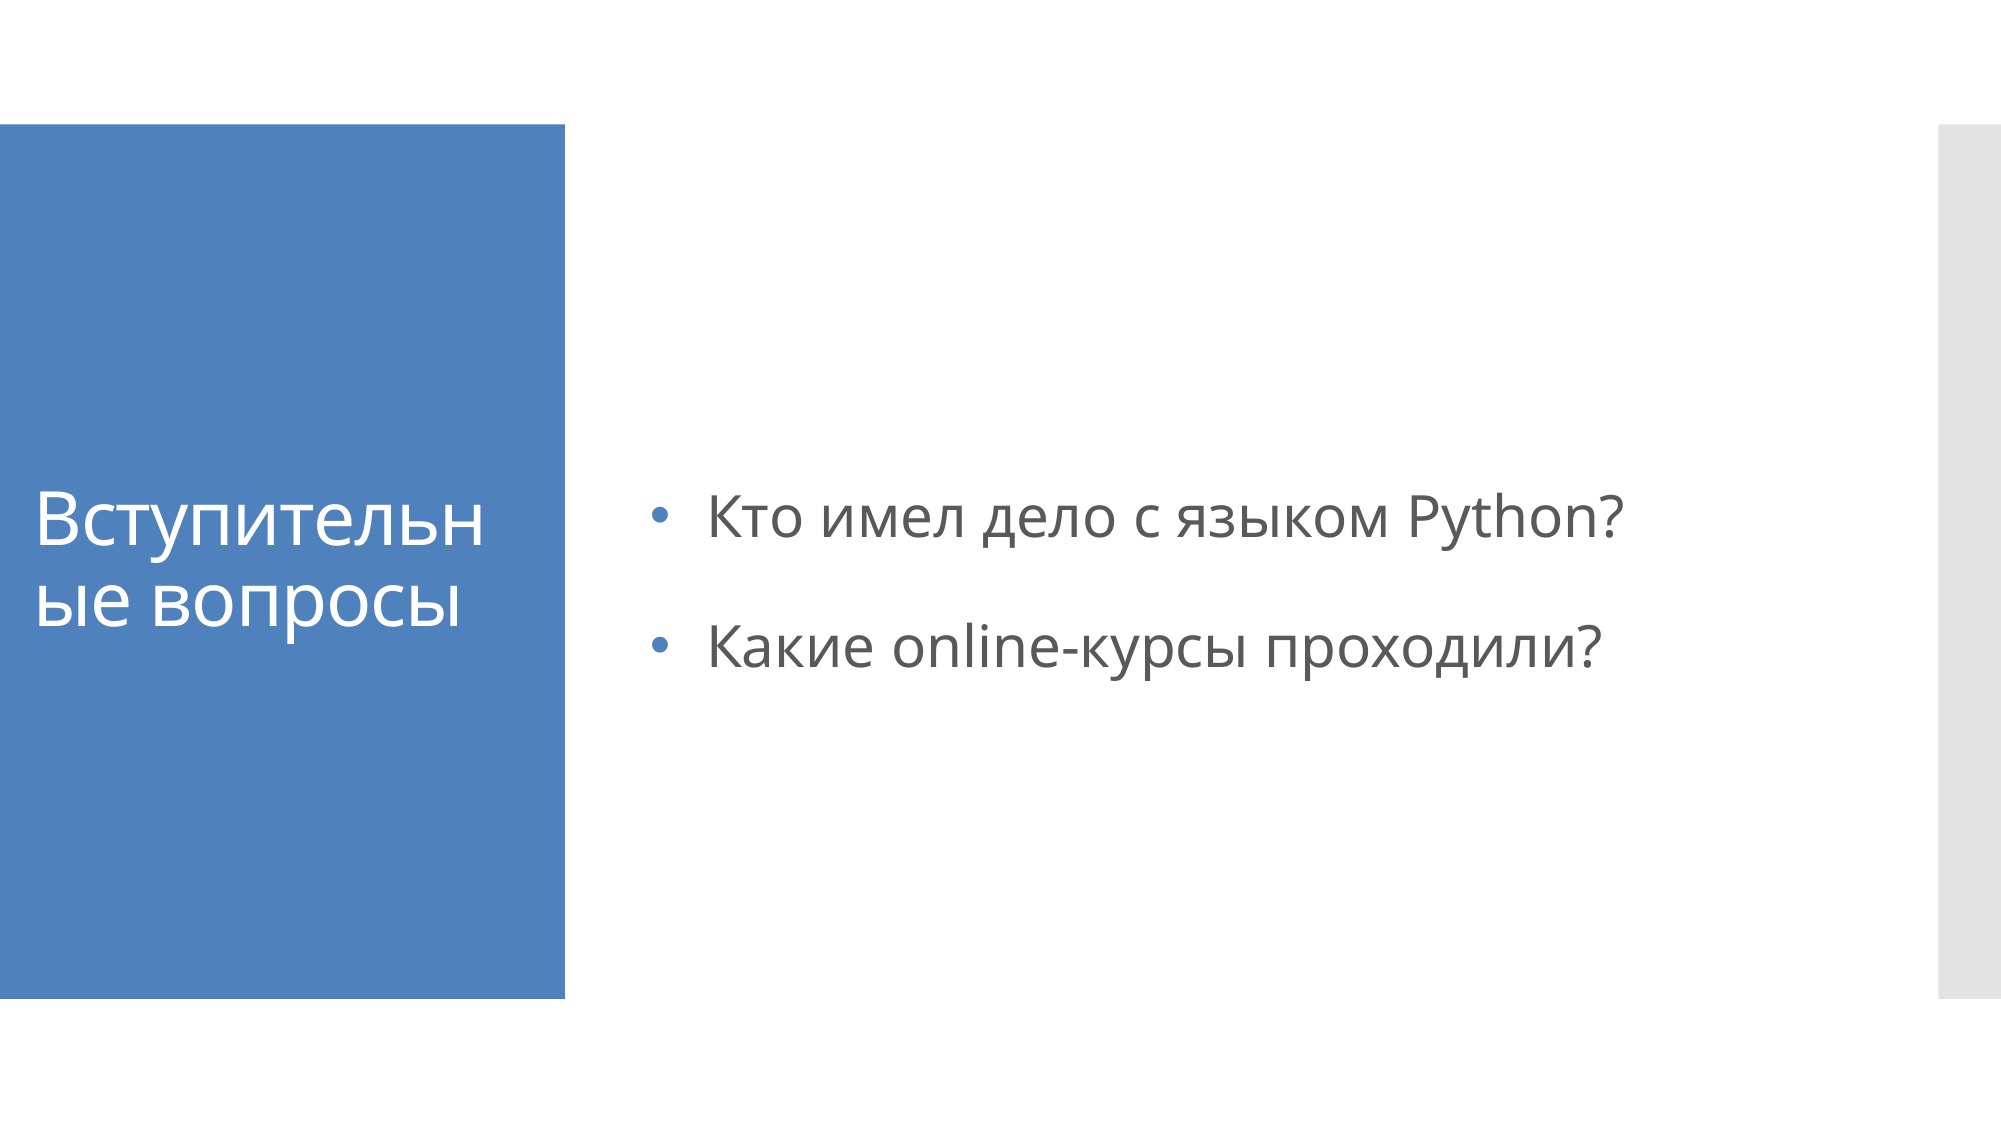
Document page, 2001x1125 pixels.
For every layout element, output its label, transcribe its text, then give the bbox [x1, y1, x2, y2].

list Кто имел дело с языком Python? Какие online-курсы проходили? [634, 141, 1835, 982]
title Вступительные вопросы [18, 184, 545, 940]
